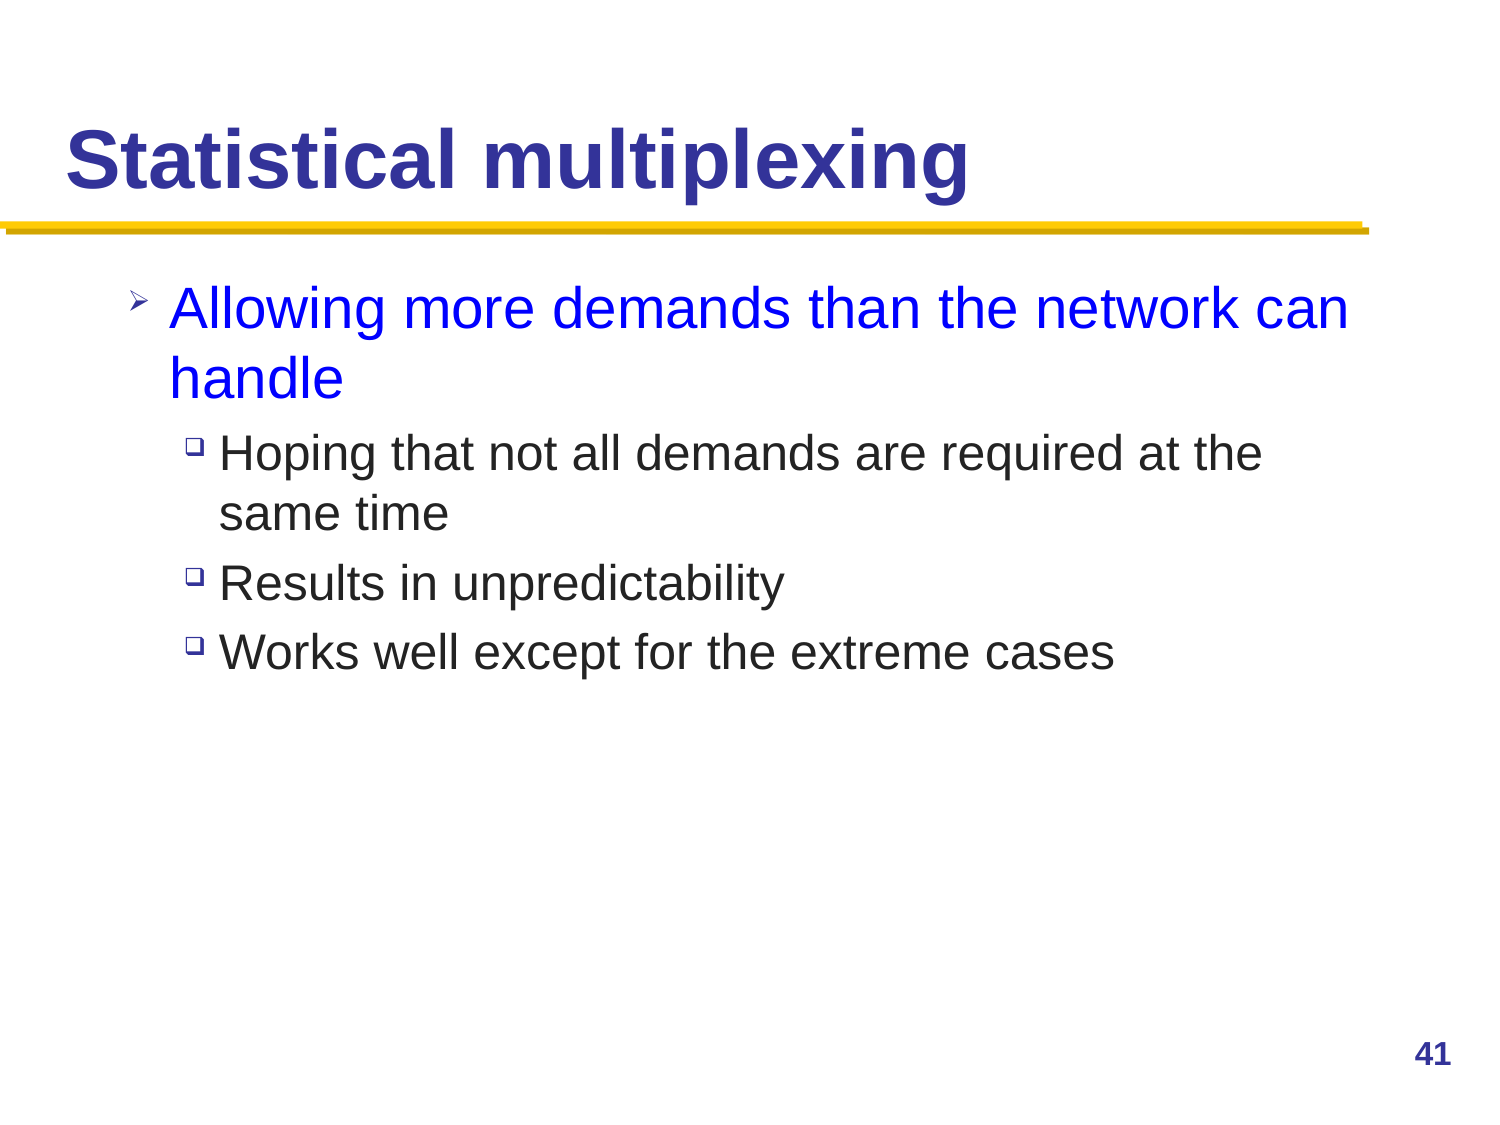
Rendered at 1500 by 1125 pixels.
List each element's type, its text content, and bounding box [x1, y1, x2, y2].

list Allowing more demands than the network can handle Hoping that not all demands are required at the same time Results in unpredictability Works well except for the extreme cases [112, 262, 1413, 988]
title Statistical multiplexing [49, 24, 1451, 213]
slide_number 41 [1400, 1025, 1500, 1100]
